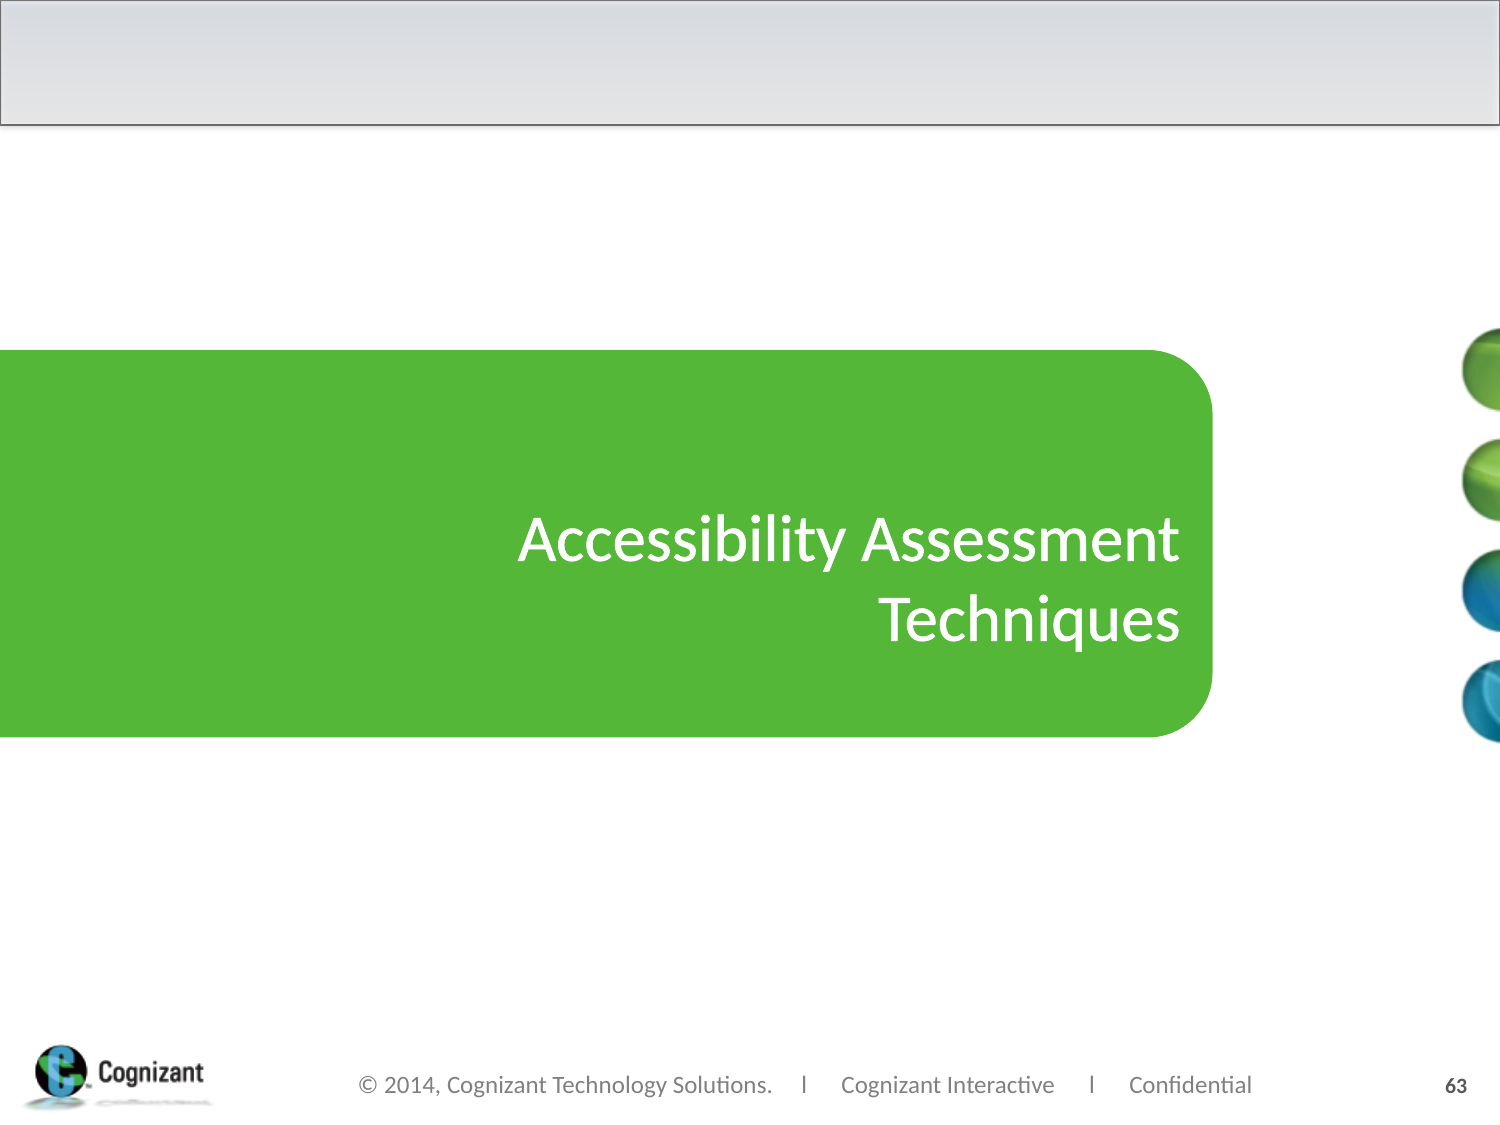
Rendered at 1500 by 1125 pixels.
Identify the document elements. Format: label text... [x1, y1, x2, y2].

text_box Accessibility Assessment Techniques [174, 486, 1196, 662]
picture [0, 1040, 230, 1125]
picture [1457, 324, 1500, 748]
